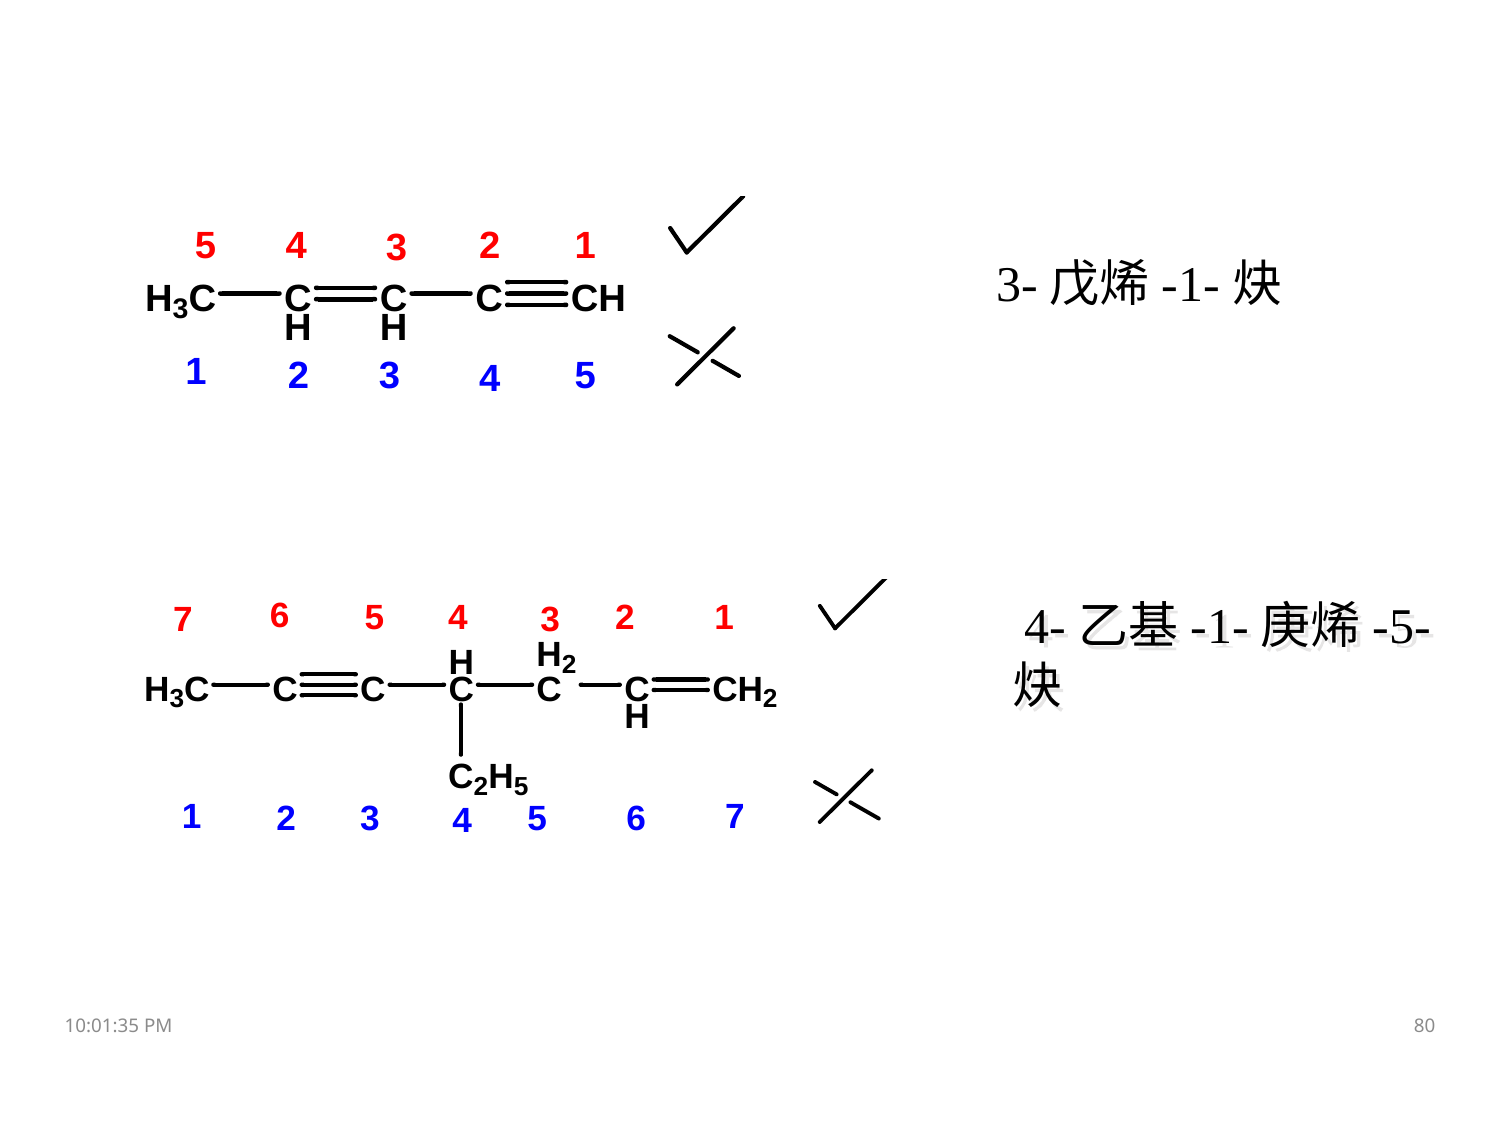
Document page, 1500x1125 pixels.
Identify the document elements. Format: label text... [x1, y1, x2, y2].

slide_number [49, 987, 425, 1066]
text_box 4-乙基-1-庚烯-5-炔 [997, 586, 1470, 721]
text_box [138, 196, 750, 409]
slide_number 80 [1074, 987, 1451, 1066]
text_box 3-戊烯-1-炔 [981, 244, 1297, 320]
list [138, 579, 894, 853]
